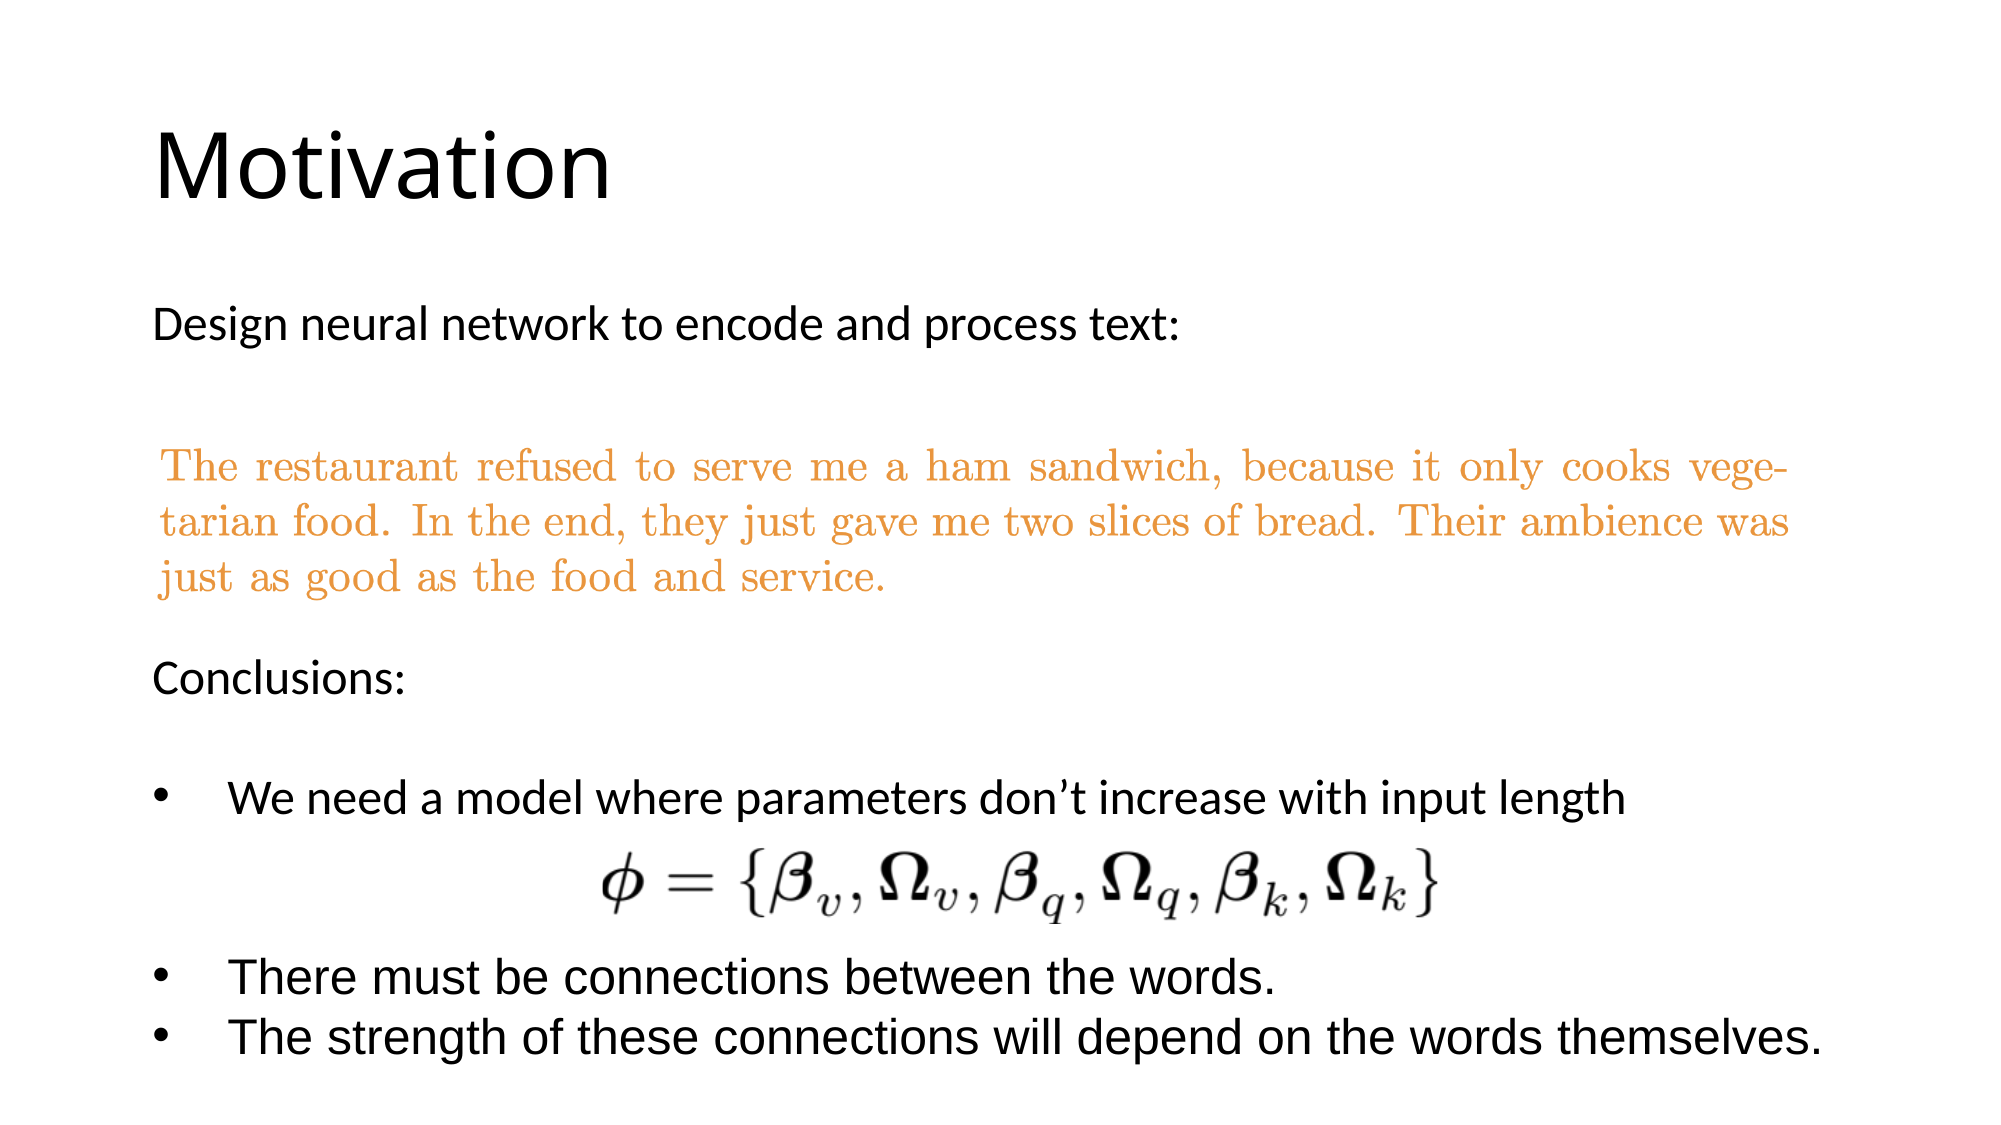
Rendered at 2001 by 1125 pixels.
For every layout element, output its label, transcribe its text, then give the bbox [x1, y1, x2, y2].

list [112, 416, 1838, 616]
text_box Conclusions: We need a model where parameters don’t increase with input length There must be connections between the words. The strength of these connections will depend on the words themselves. [137, 637, 1939, 1072]
text_box Design neural network to encode and process text: [137, 283, 1203, 359]
picture [602, 847, 1438, 924]
title Motivation [137, 59, 1863, 278]
